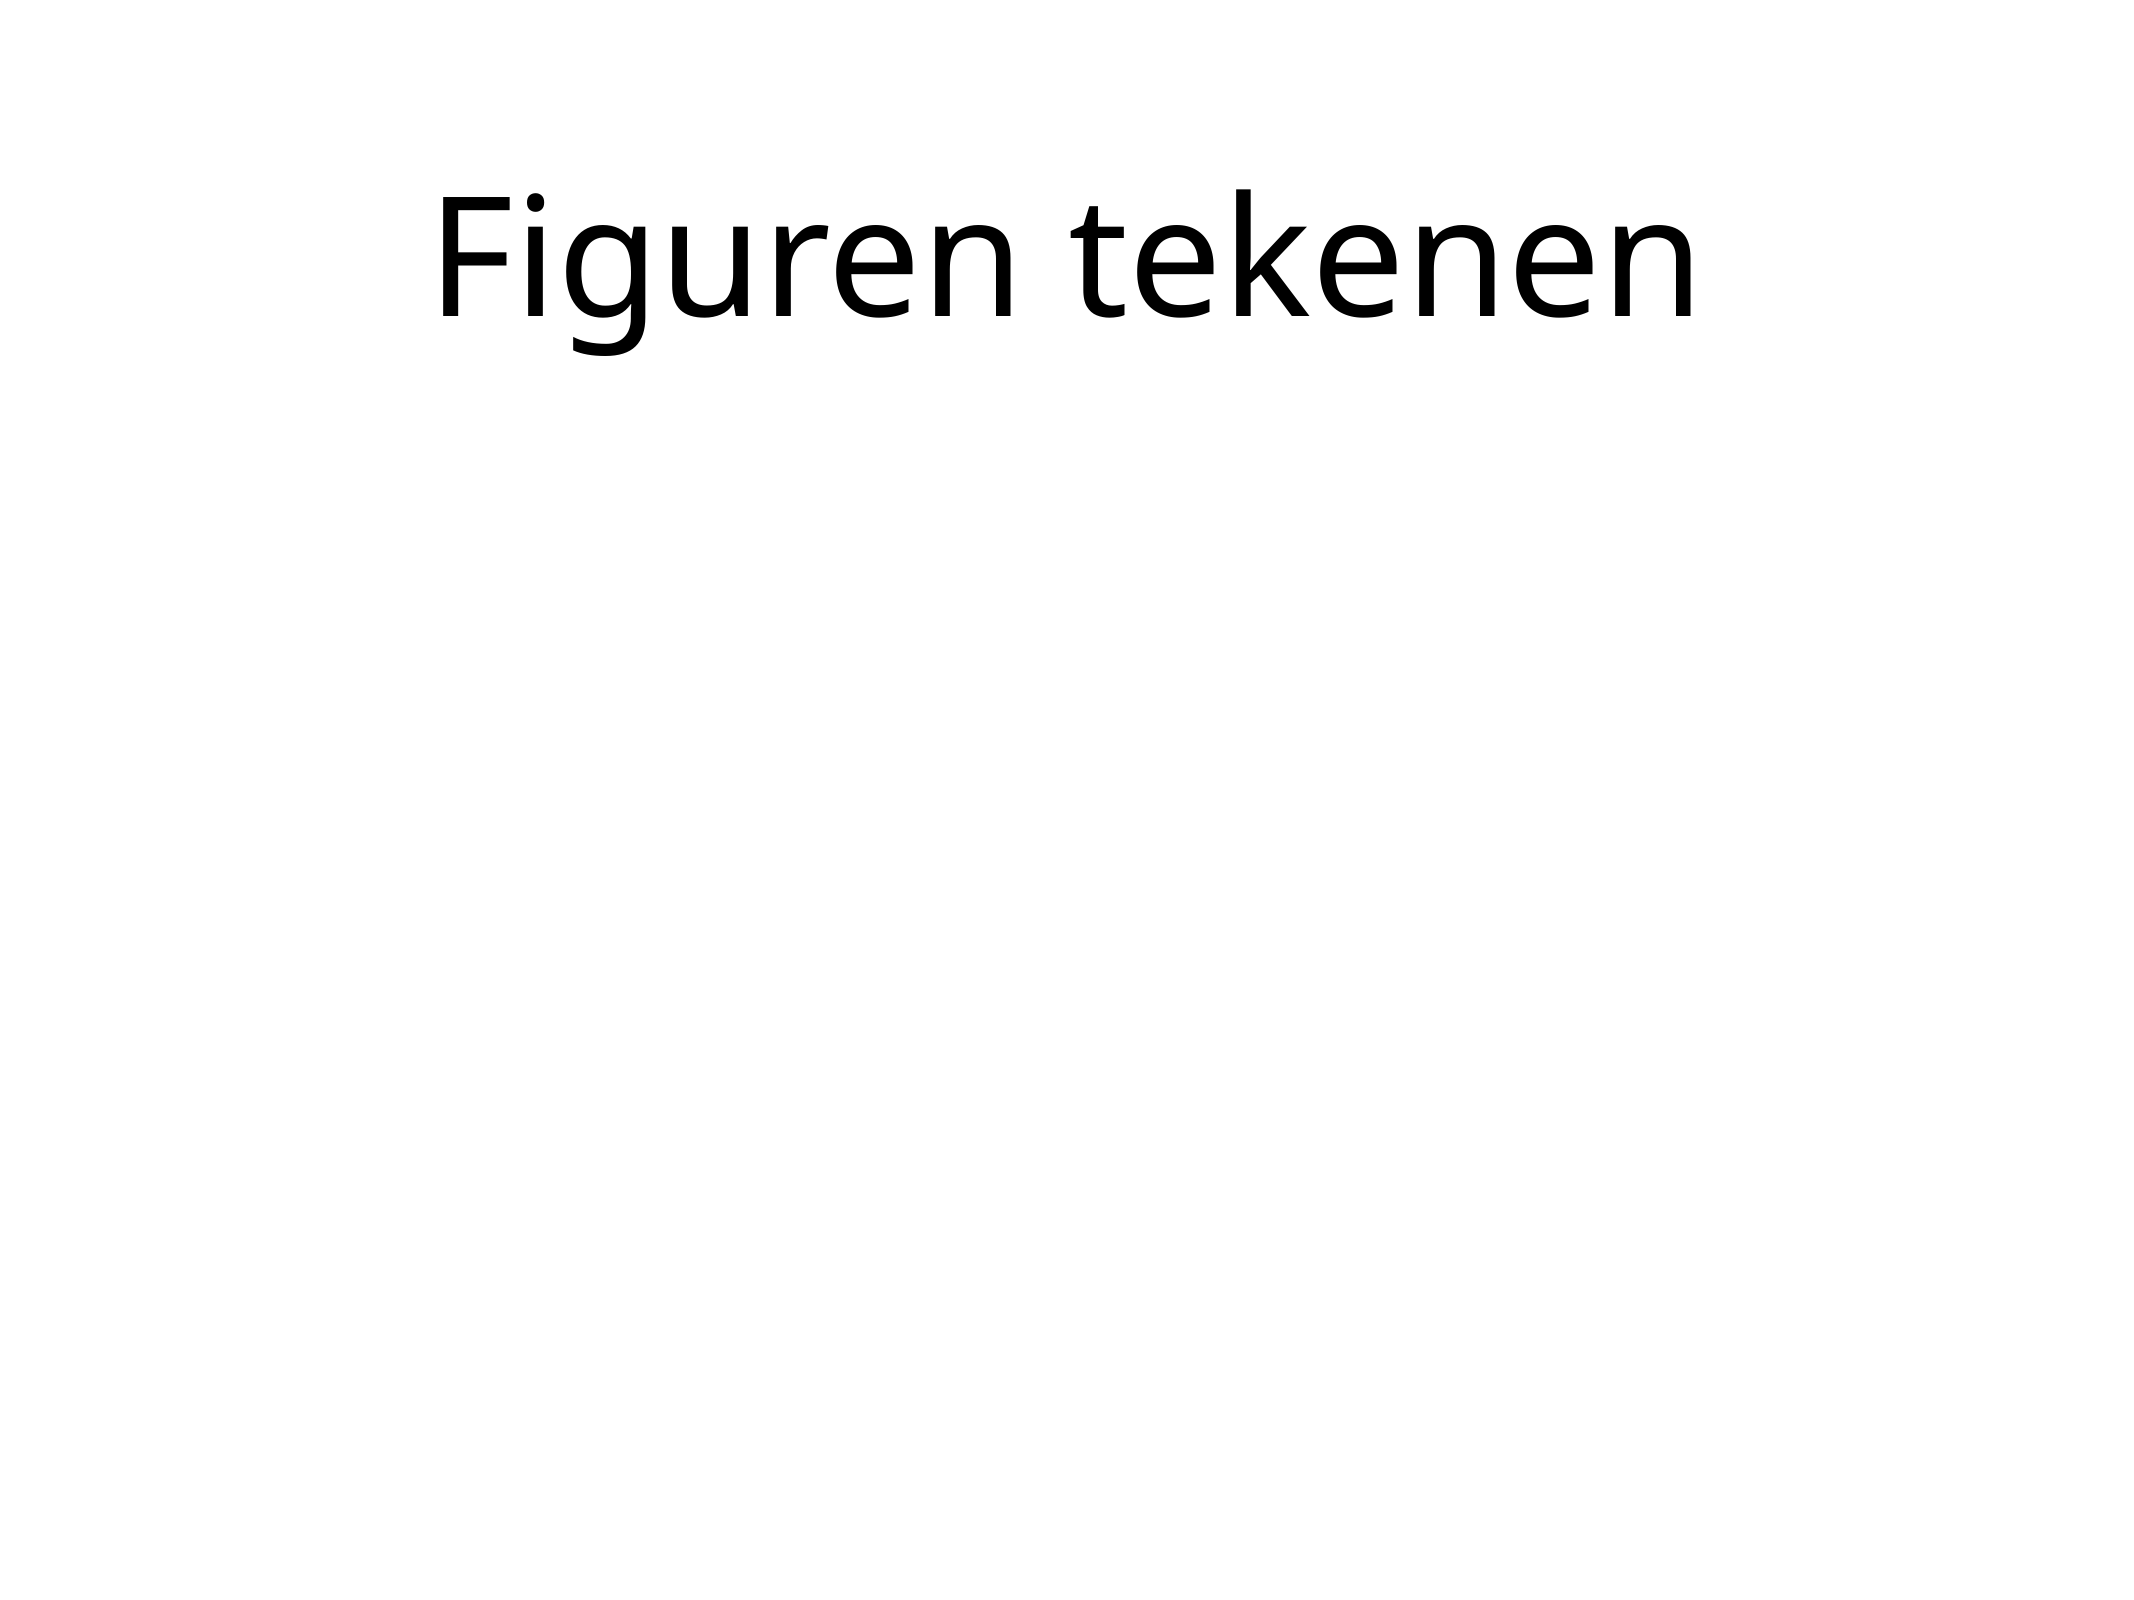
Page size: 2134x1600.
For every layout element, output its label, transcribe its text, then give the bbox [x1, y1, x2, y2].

title Figuren tekenen [155, 72, 1978, 428]
